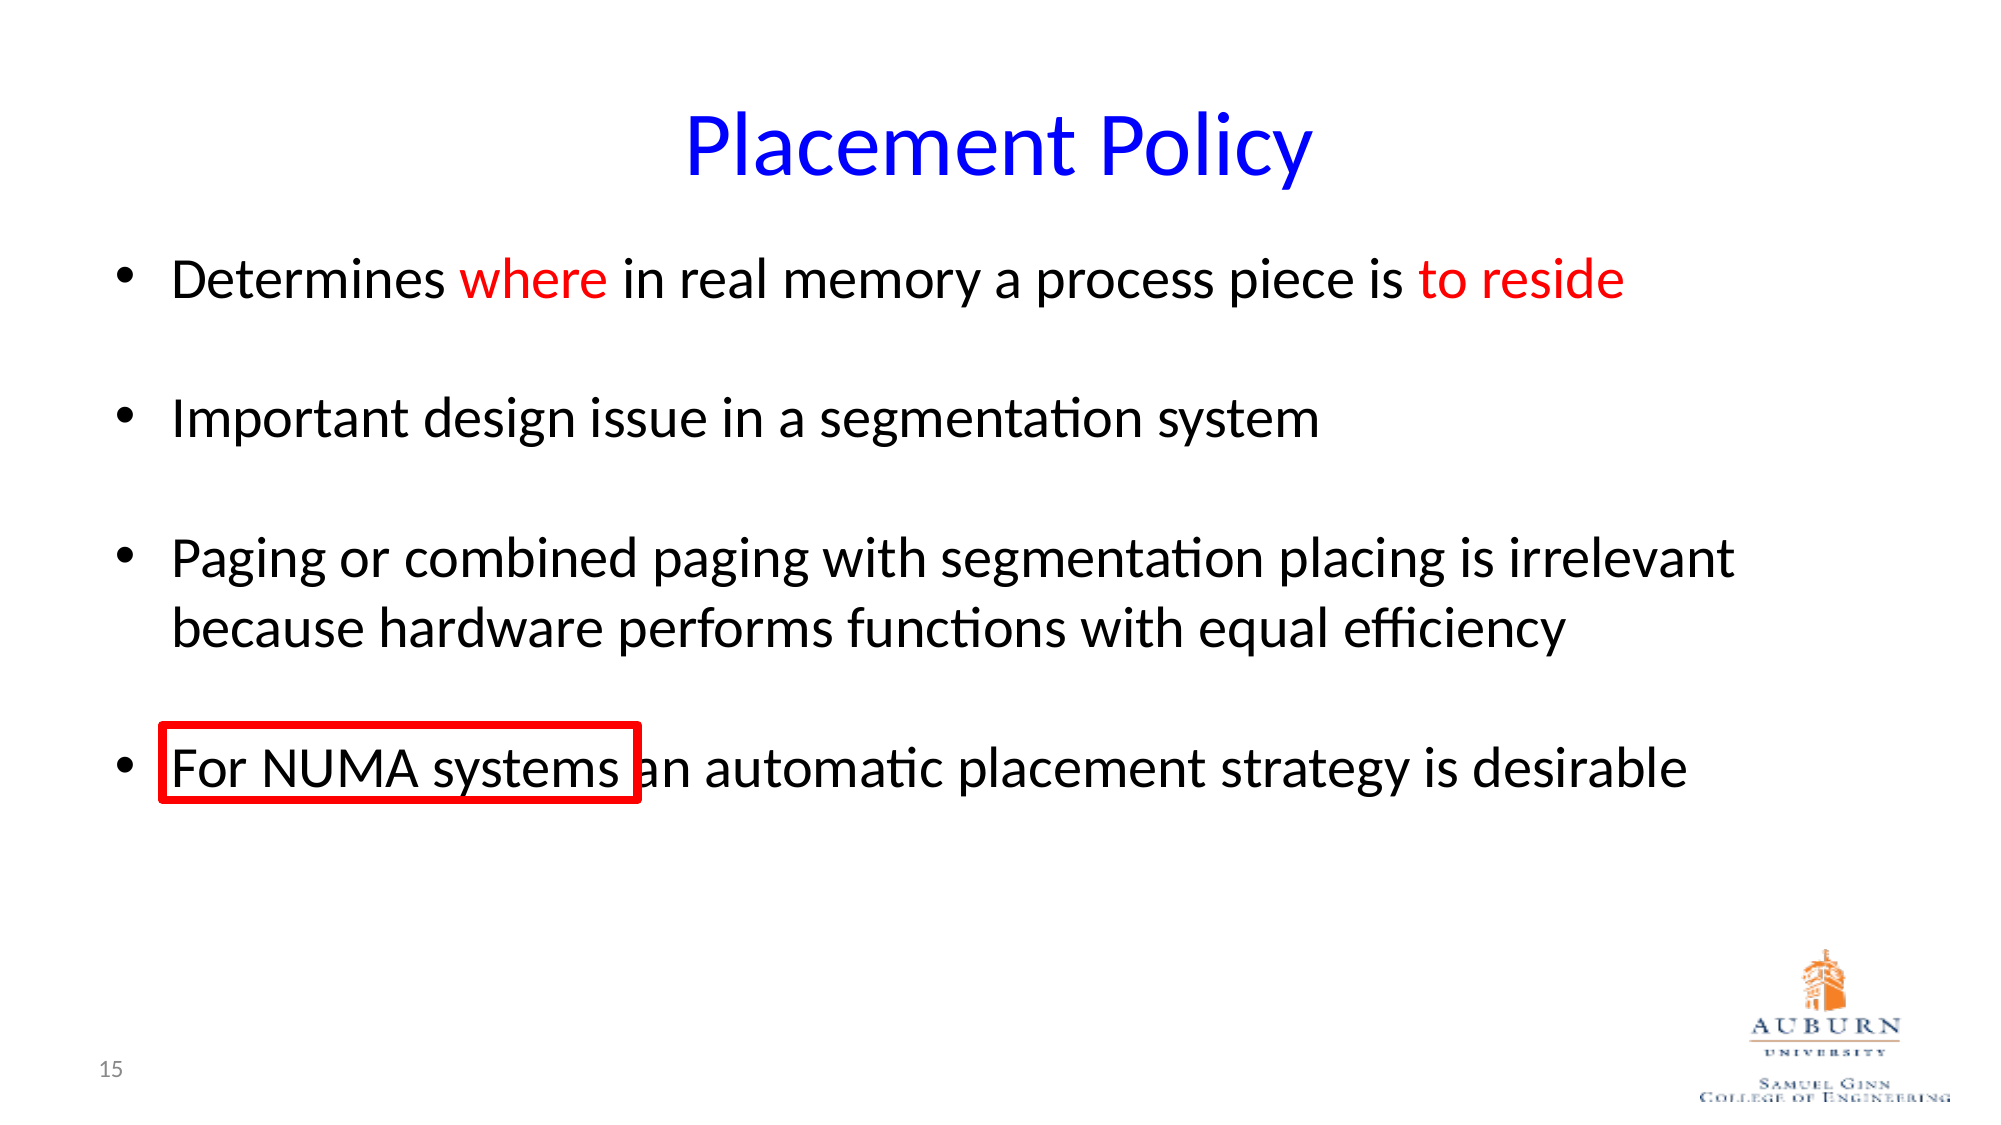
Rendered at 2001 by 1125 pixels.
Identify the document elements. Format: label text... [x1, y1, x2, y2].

list Determines where in real memory a process piece is to reside Important design issue in a segmentation system Paging or combined paging with segmentation placing is irrelevant because hardware performs functions with equal efficiency For NUMA systems an automatic placement strategy is desirable [99, 232, 1900, 1005]
picture [1700, 949, 1950, 1102]
text_box [160, 723, 640, 802]
title Placement Policy [99, 45, 1900, 232]
slide_number 15 [83, 1037, 300, 1098]
